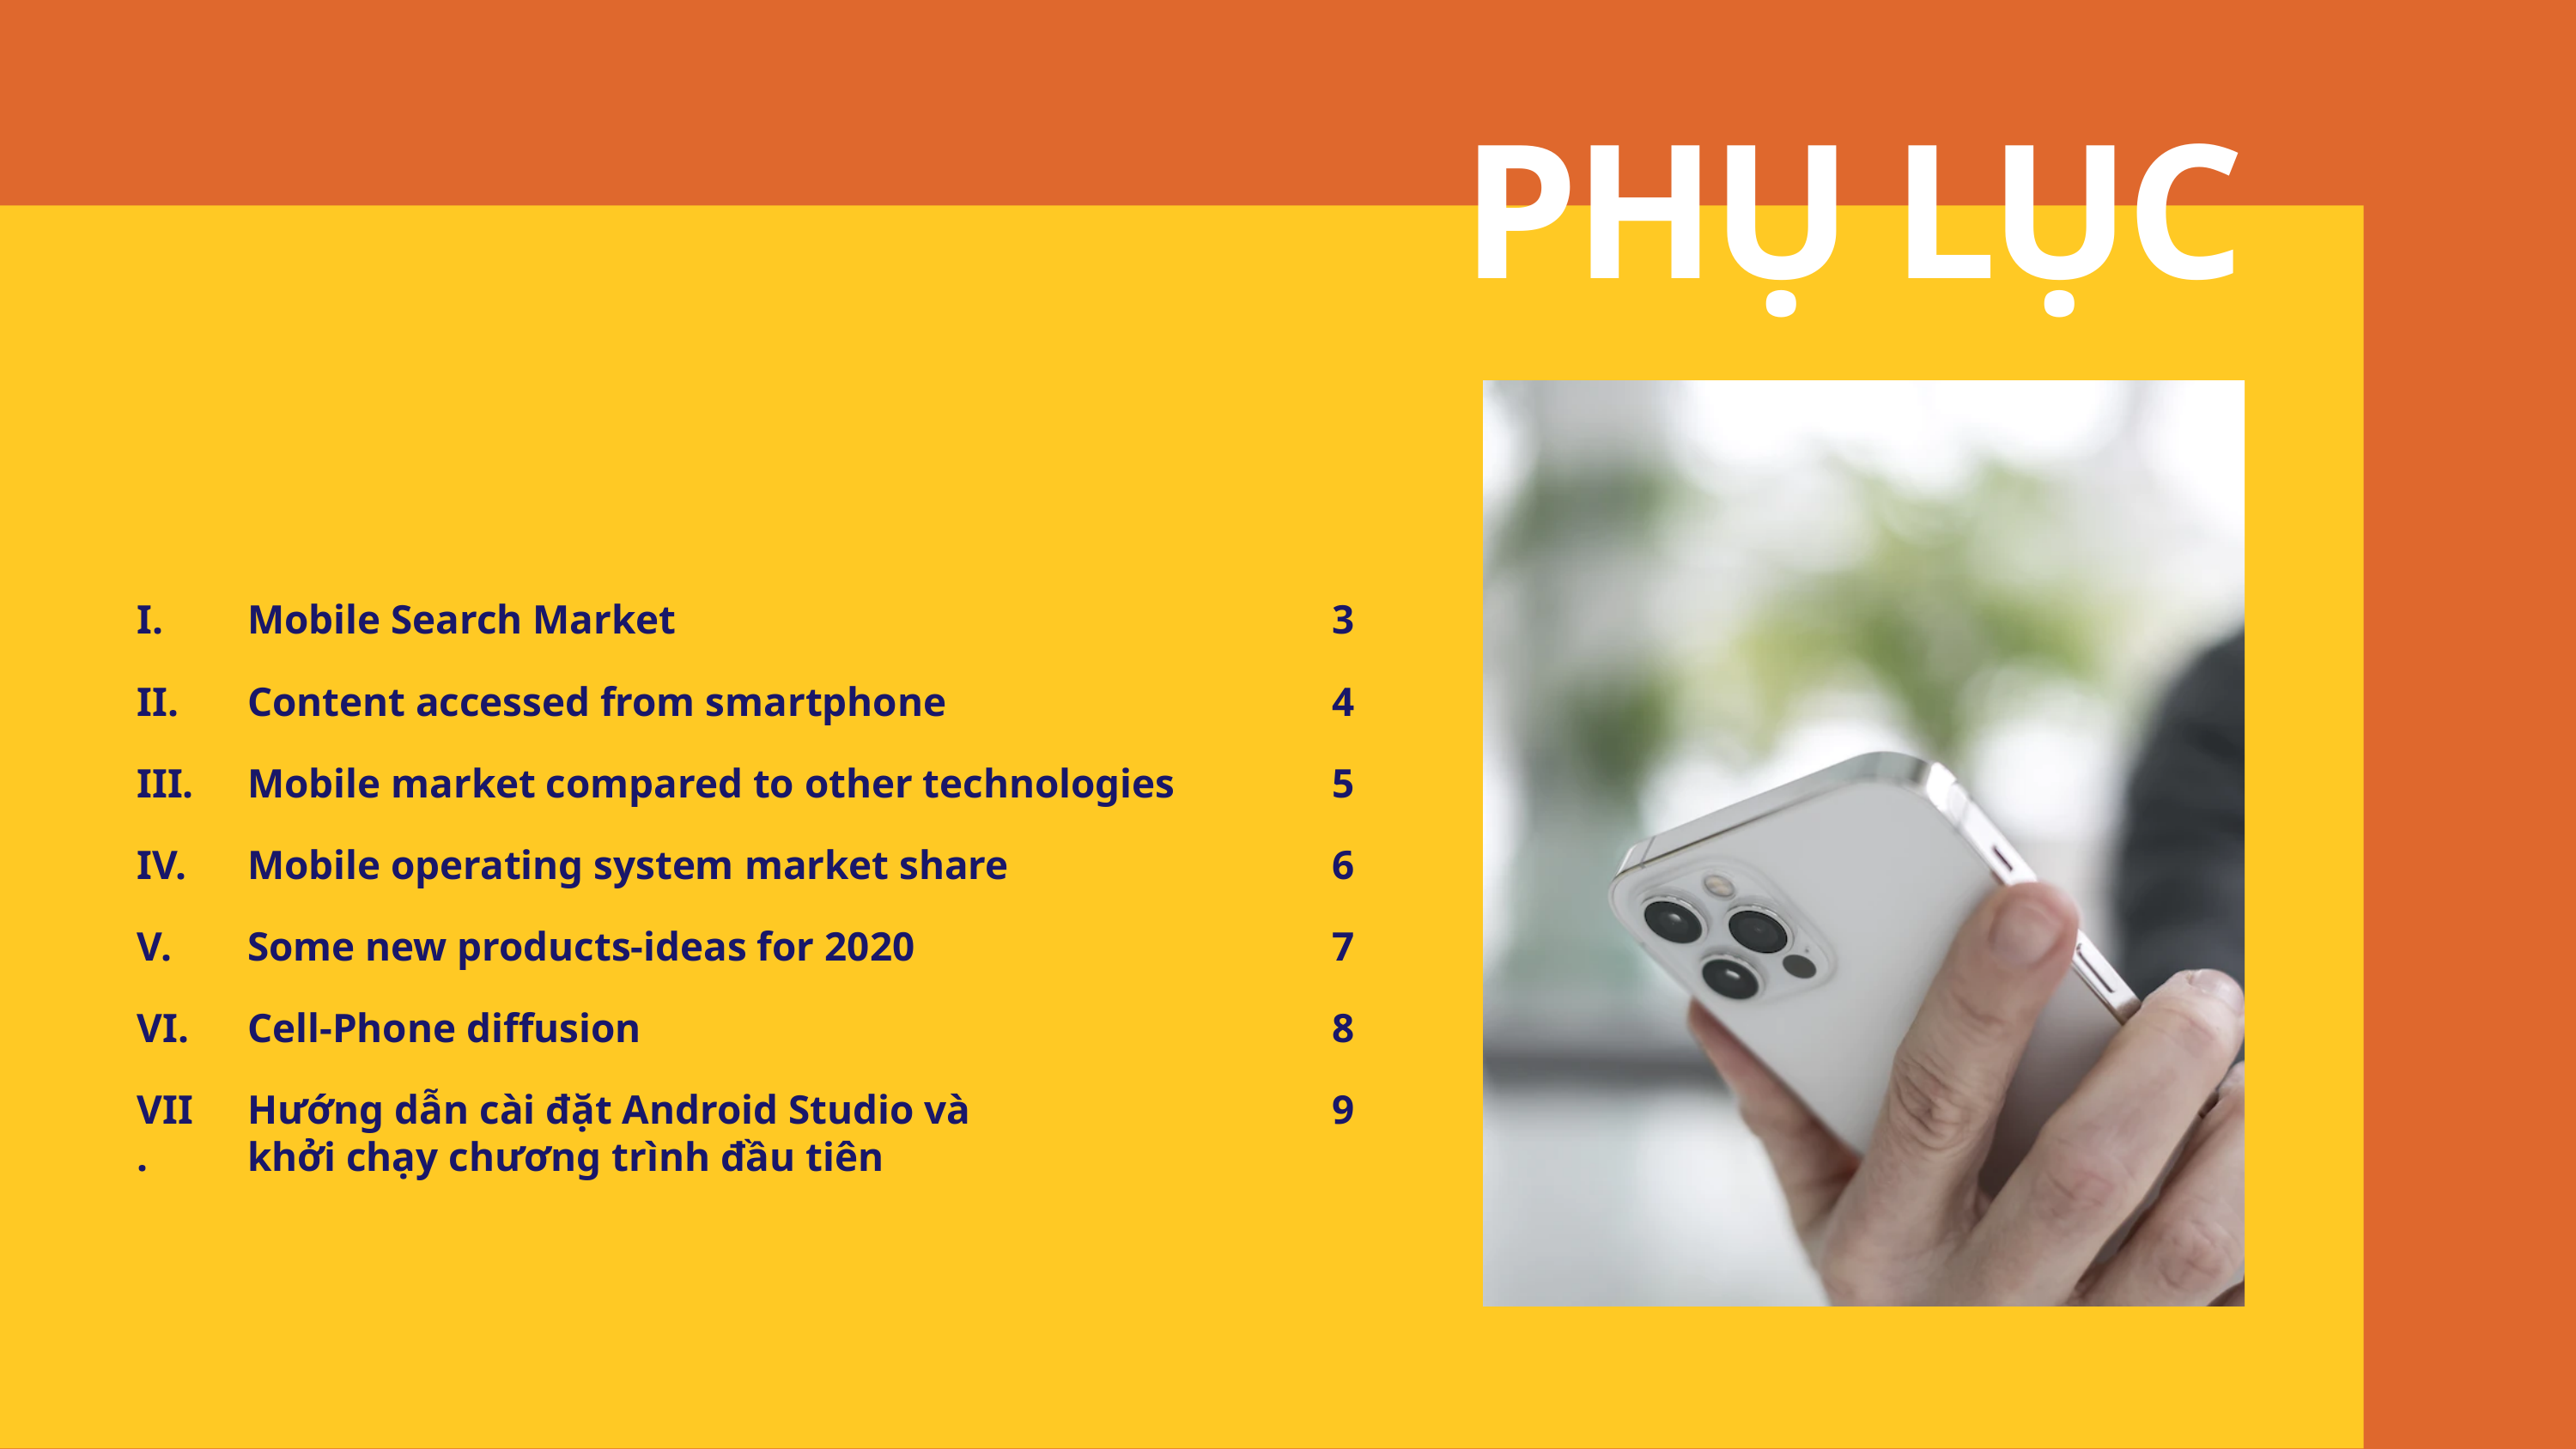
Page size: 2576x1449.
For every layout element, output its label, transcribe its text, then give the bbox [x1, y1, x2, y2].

picture [1482, 380, 2245, 1307]
text_box 3 4 5 6 7 8 9 [1287, 595, 1355, 1133]
text_box PHỤ LỤC [1064, 164, 2245, 316]
text_box [0, 205, 2364, 1449]
text_box Mobile Search Market Content accessed from smartphone Mobile market compared to other technologies Mobile operating system market share Some new products-ideas for 2020 Cell-Phone diffusion Hướng dẫn cài đặt Android Studio và khởi chạy chương trình đầu tiên [247, 595, 1288, 1179]
text_box I. II. III. IV. V. VI. VII. [137, 595, 204, 1179]
